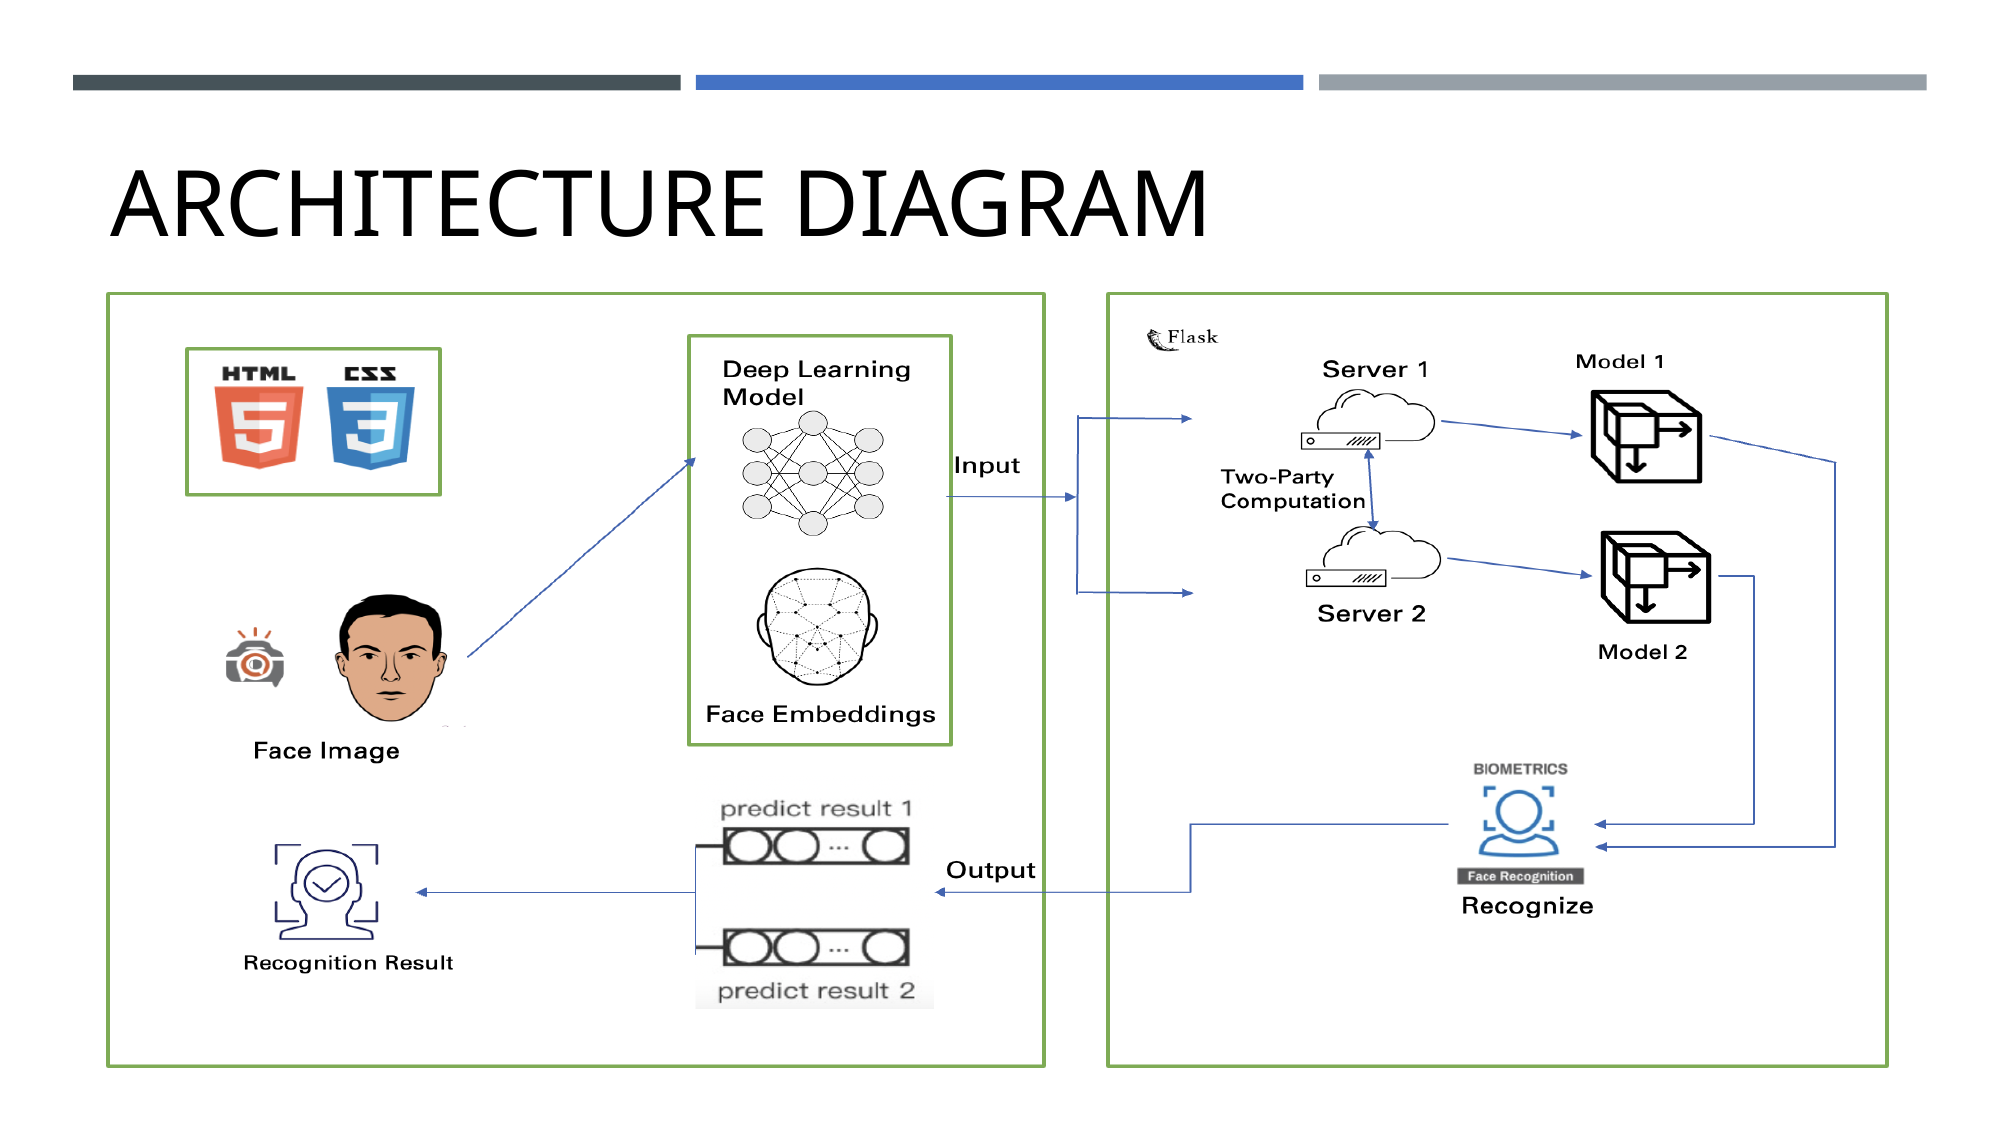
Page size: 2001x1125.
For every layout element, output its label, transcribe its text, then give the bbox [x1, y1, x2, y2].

title ARCHITECTURE DIAGRAM [95, 166, 1905, 278]
picture [88, 281, 1912, 1077]
